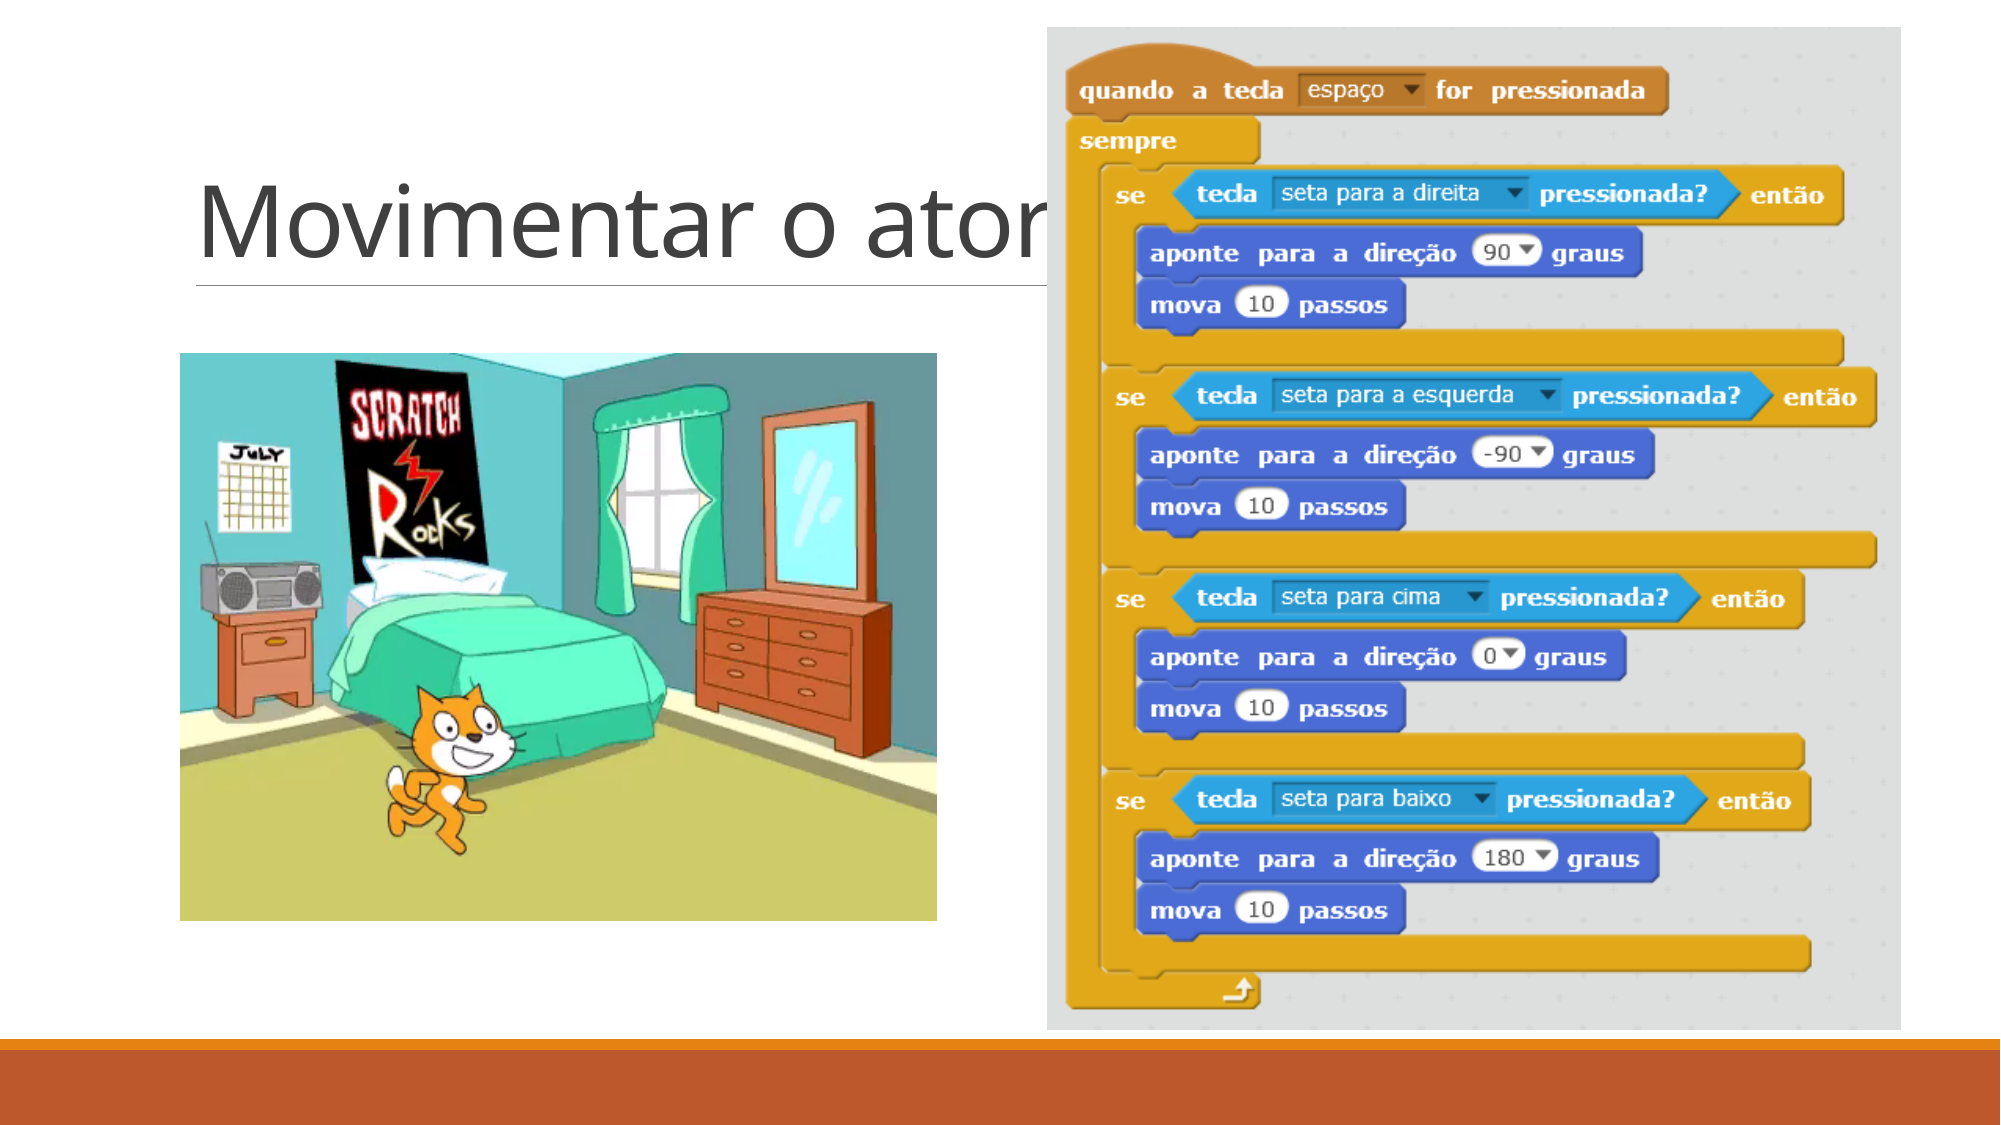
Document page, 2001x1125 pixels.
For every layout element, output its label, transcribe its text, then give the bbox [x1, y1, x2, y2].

picture [1047, 27, 1902, 1030]
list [179, 352, 938, 922]
title Movimentar o ator [180, 47, 1044, 285]
